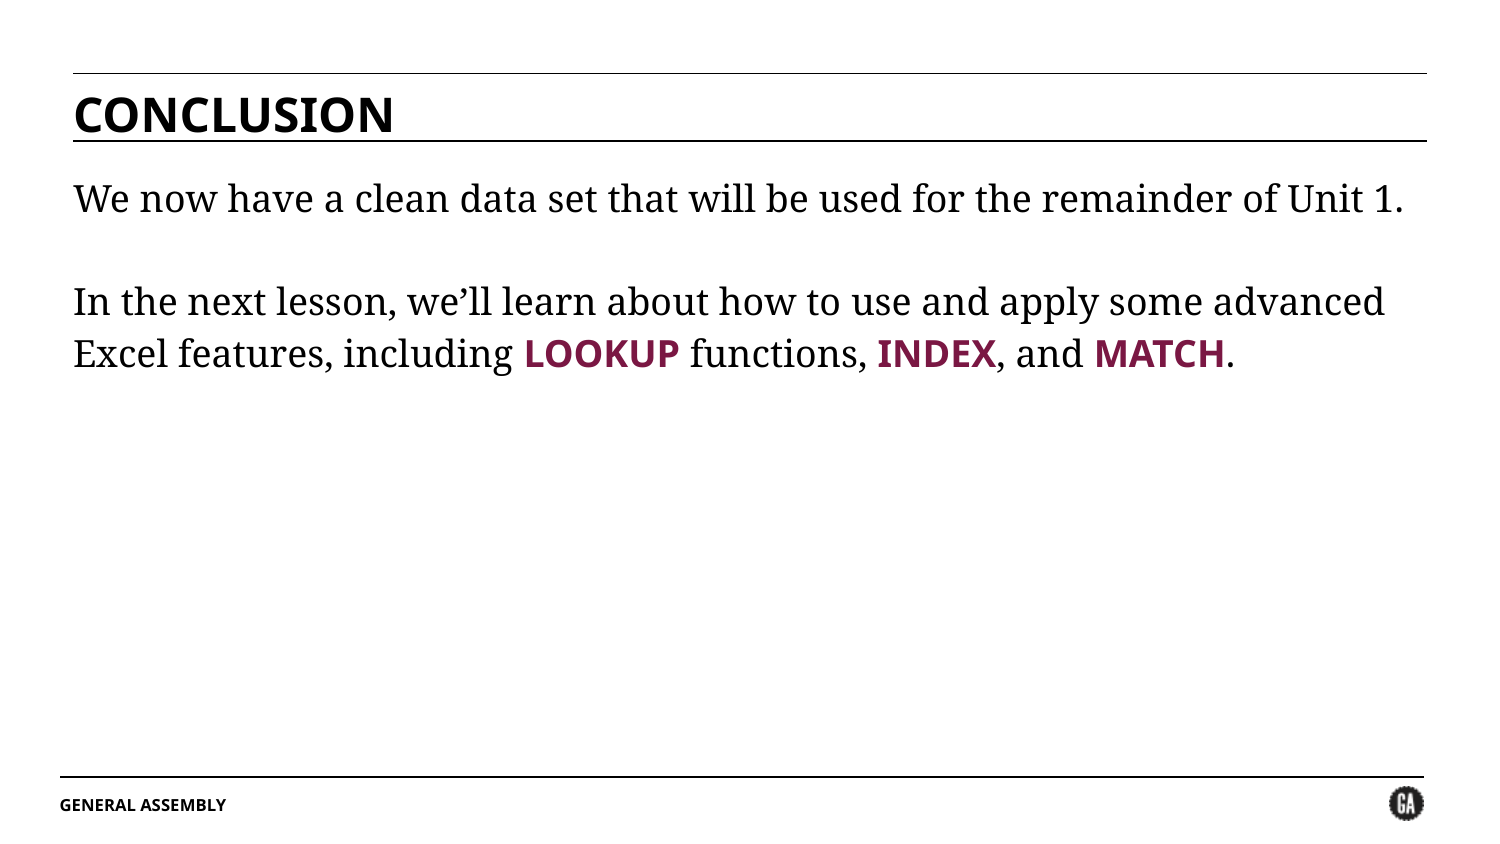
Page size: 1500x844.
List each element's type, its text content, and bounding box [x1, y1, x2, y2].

text_box CONCLUSION [73, 85, 964, 135]
list We now have a clean data set that will be used for the remainder of Unit 1. In the next lesson, we’ll learn about how to use and apply some advanced Excel features, including LOOKUP functions, INDEX, and MATCH. [73, 167, 1427, 609]
picture [1389, 786, 1424, 821]
